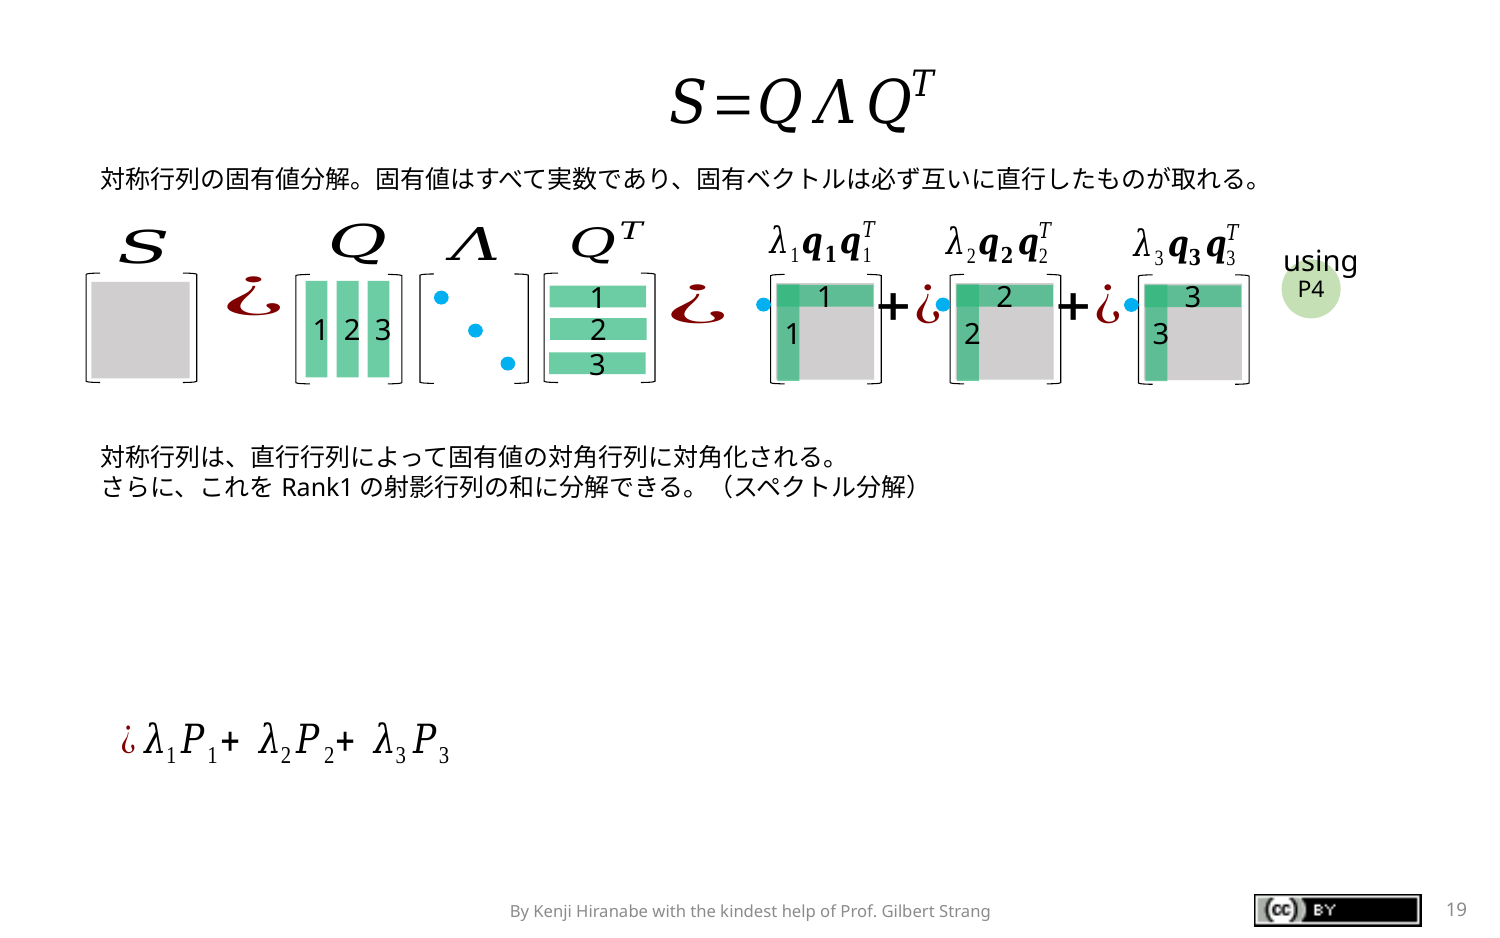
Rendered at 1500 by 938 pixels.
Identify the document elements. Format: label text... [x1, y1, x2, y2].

text_box using [1268, 234, 1374, 285]
text_box [514, 273, 529, 384]
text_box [756, 274, 882, 384]
footer By Kenji Hiranabe with the kindest help of Prof. Gilbert Strang [453, 885, 1049, 936]
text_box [86, 273, 197, 383]
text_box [935, 274, 1061, 384]
text_box P4 [1280, 285, 1342, 320]
text_box [499, 355, 517, 372]
text_box [640, 272, 656, 384]
text_box 3 [548, 351, 647, 375]
slide_number 19 [1144, 885, 1483, 936]
text_box [419, 273, 435, 384]
text_box [466, 322, 484, 339]
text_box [1123, 274, 1250, 385]
text_box 2 [549, 317, 648, 341]
text_box [434, 289, 450, 306]
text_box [295, 274, 402, 384]
text_box [543, 272, 559, 384]
text_box 1 [549, 284, 647, 308]
